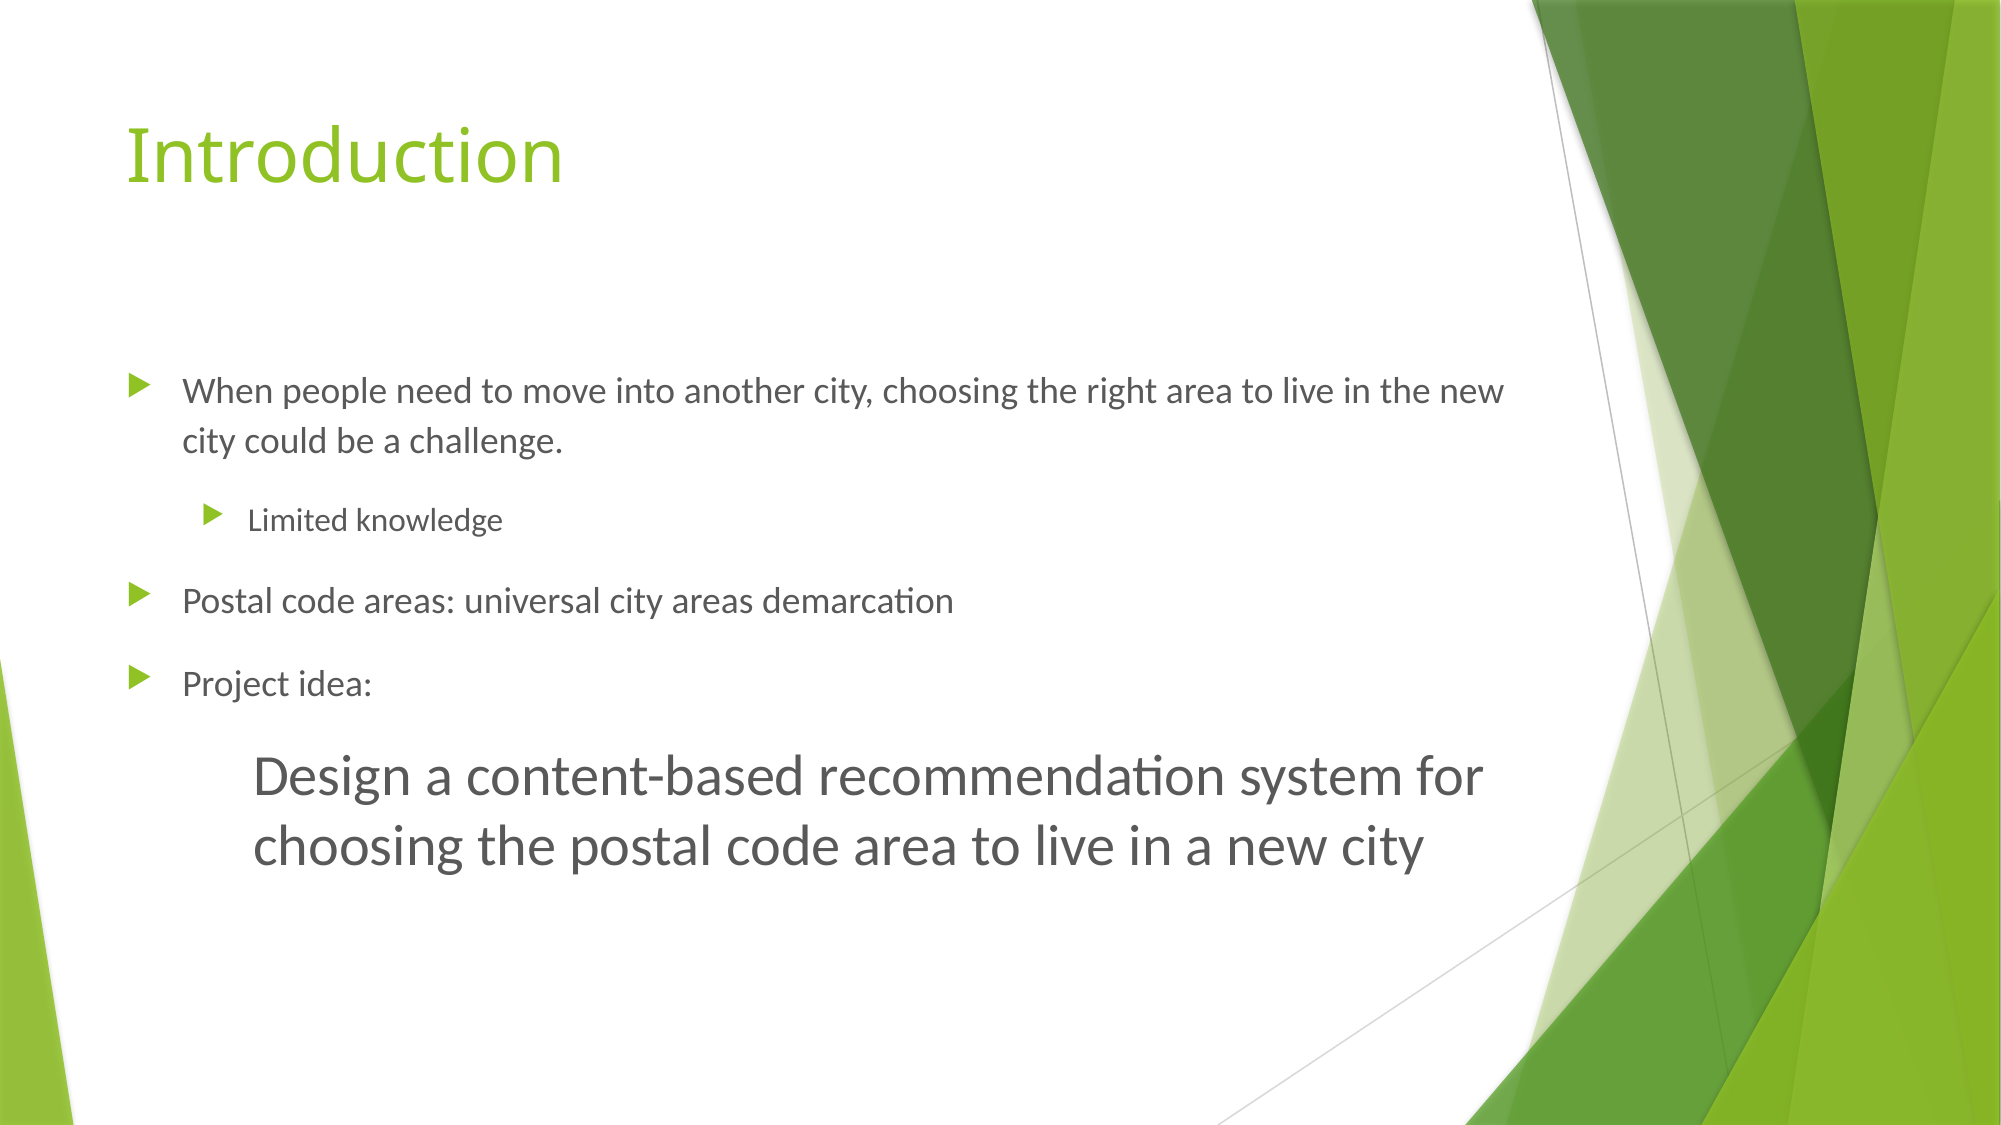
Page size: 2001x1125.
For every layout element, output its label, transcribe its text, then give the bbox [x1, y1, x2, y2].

title Introduction [111, 99, 1522, 317]
text_box Design a content-based recommendation system for choosing the postal code area to live in a new city [238, 730, 1522, 885]
list When people need to move into another city, choosing the right area to live in the new city could be a challenge. Limited knowledge Postal code areas: universal city areas demarcation Project idea: [111, 354, 1522, 721]
